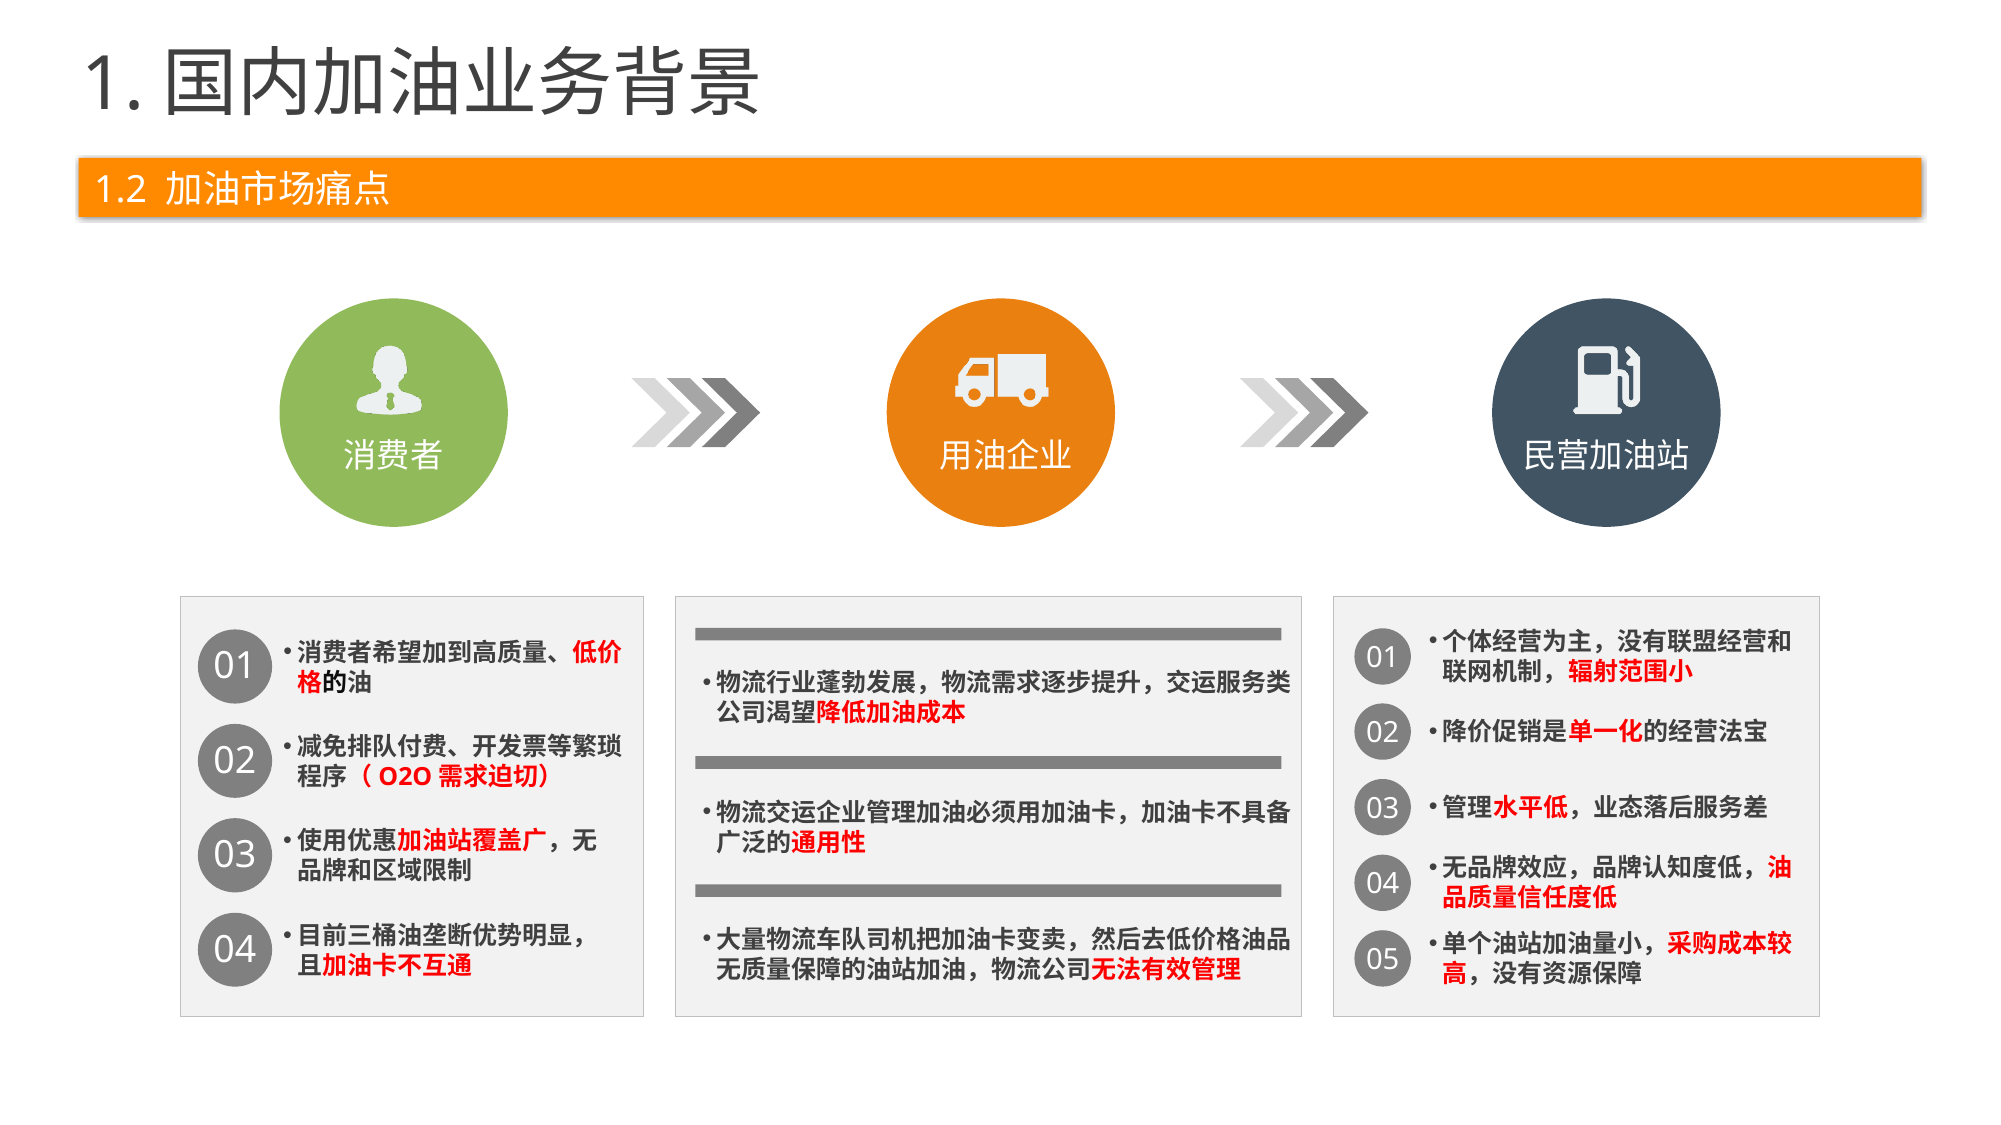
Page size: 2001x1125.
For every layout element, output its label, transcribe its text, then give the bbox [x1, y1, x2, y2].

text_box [675, 596, 1302, 1017]
text_box 用油企业 [897, 426, 1116, 482]
text_box 1.2 加油市场痛点 [94, 164, 1849, 210]
text_box [78, 157, 1922, 218]
picture [942, 320, 1061, 440]
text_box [1333, 596, 1820, 1017]
text_box 1.国内加油业务背景 [81, 51, 1922, 124]
text_box [1491, 297, 1722, 427]
text_box 消费者 [312, 426, 475, 482]
text_box [908, 482, 1093, 528]
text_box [180, 596, 643, 1017]
text_box [1514, 482, 1699, 528]
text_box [631, 378, 761, 448]
picture [1568, 341, 1645, 419]
text_box 民营加油站 [1492, 426, 1721, 482]
picture [341, 333, 436, 427]
text_box [885, 297, 1117, 463]
text_box [278, 297, 509, 528]
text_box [1239, 378, 1369, 448]
